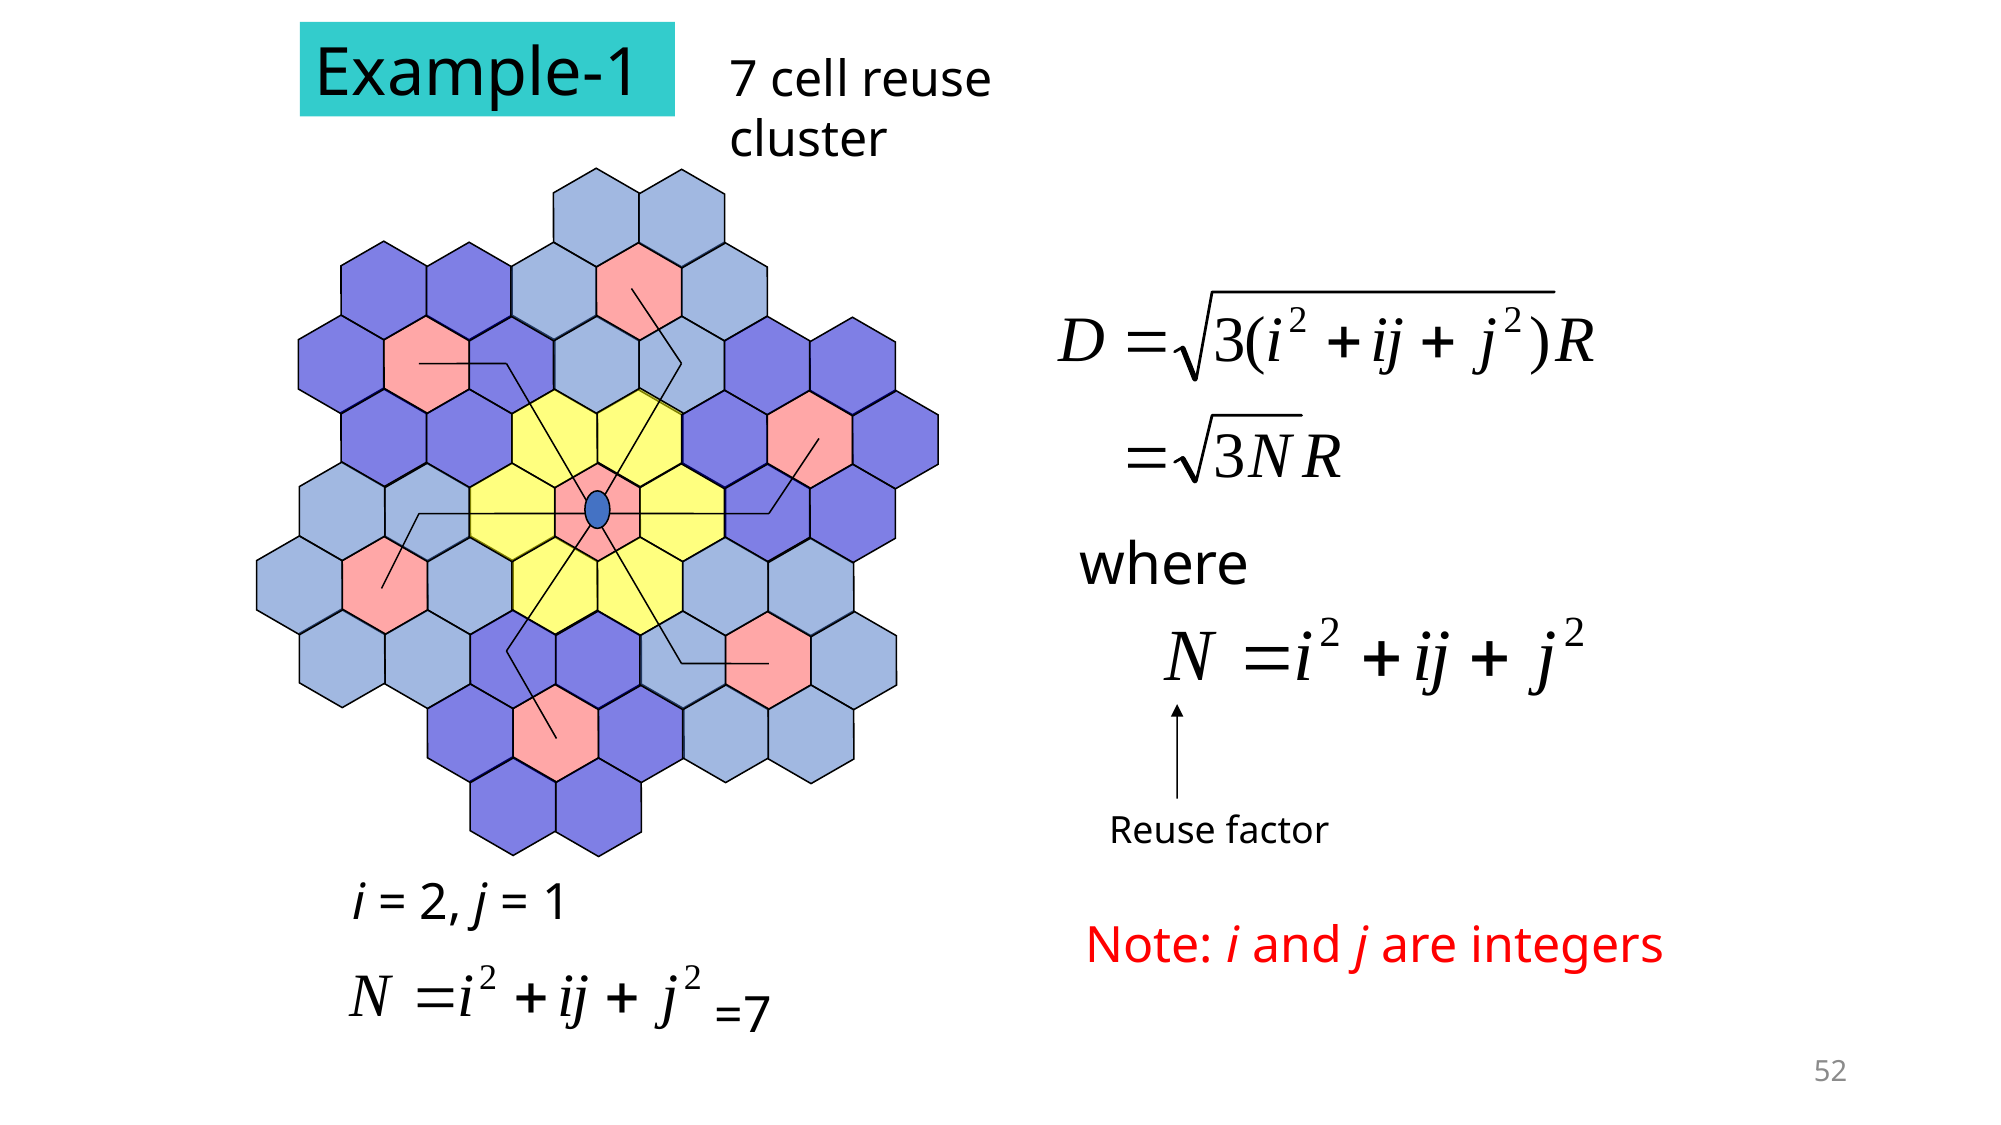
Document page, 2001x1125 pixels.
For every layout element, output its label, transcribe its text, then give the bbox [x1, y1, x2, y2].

text_box Reuse factor [1094, 798, 1544, 859]
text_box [1149, 599, 1598, 711]
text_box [1047, 278, 1609, 495]
text_box where [1064, 518, 1332, 604]
text_box Example-1 [299, 21, 675, 117]
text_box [337, 949, 713, 1043]
text_box =7 [699, 974, 925, 1050]
text_box [1170, 711, 1184, 799]
text_box 7 cell reuse cluster [714, 38, 1177, 174]
text_box i = 2, j = 1 [337, 862, 588, 938]
slide_number 52 [1412, 1042, 1863, 1103]
text_box Note: i and j are integers [1070, 904, 1686, 980]
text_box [249, 174, 945, 850]
